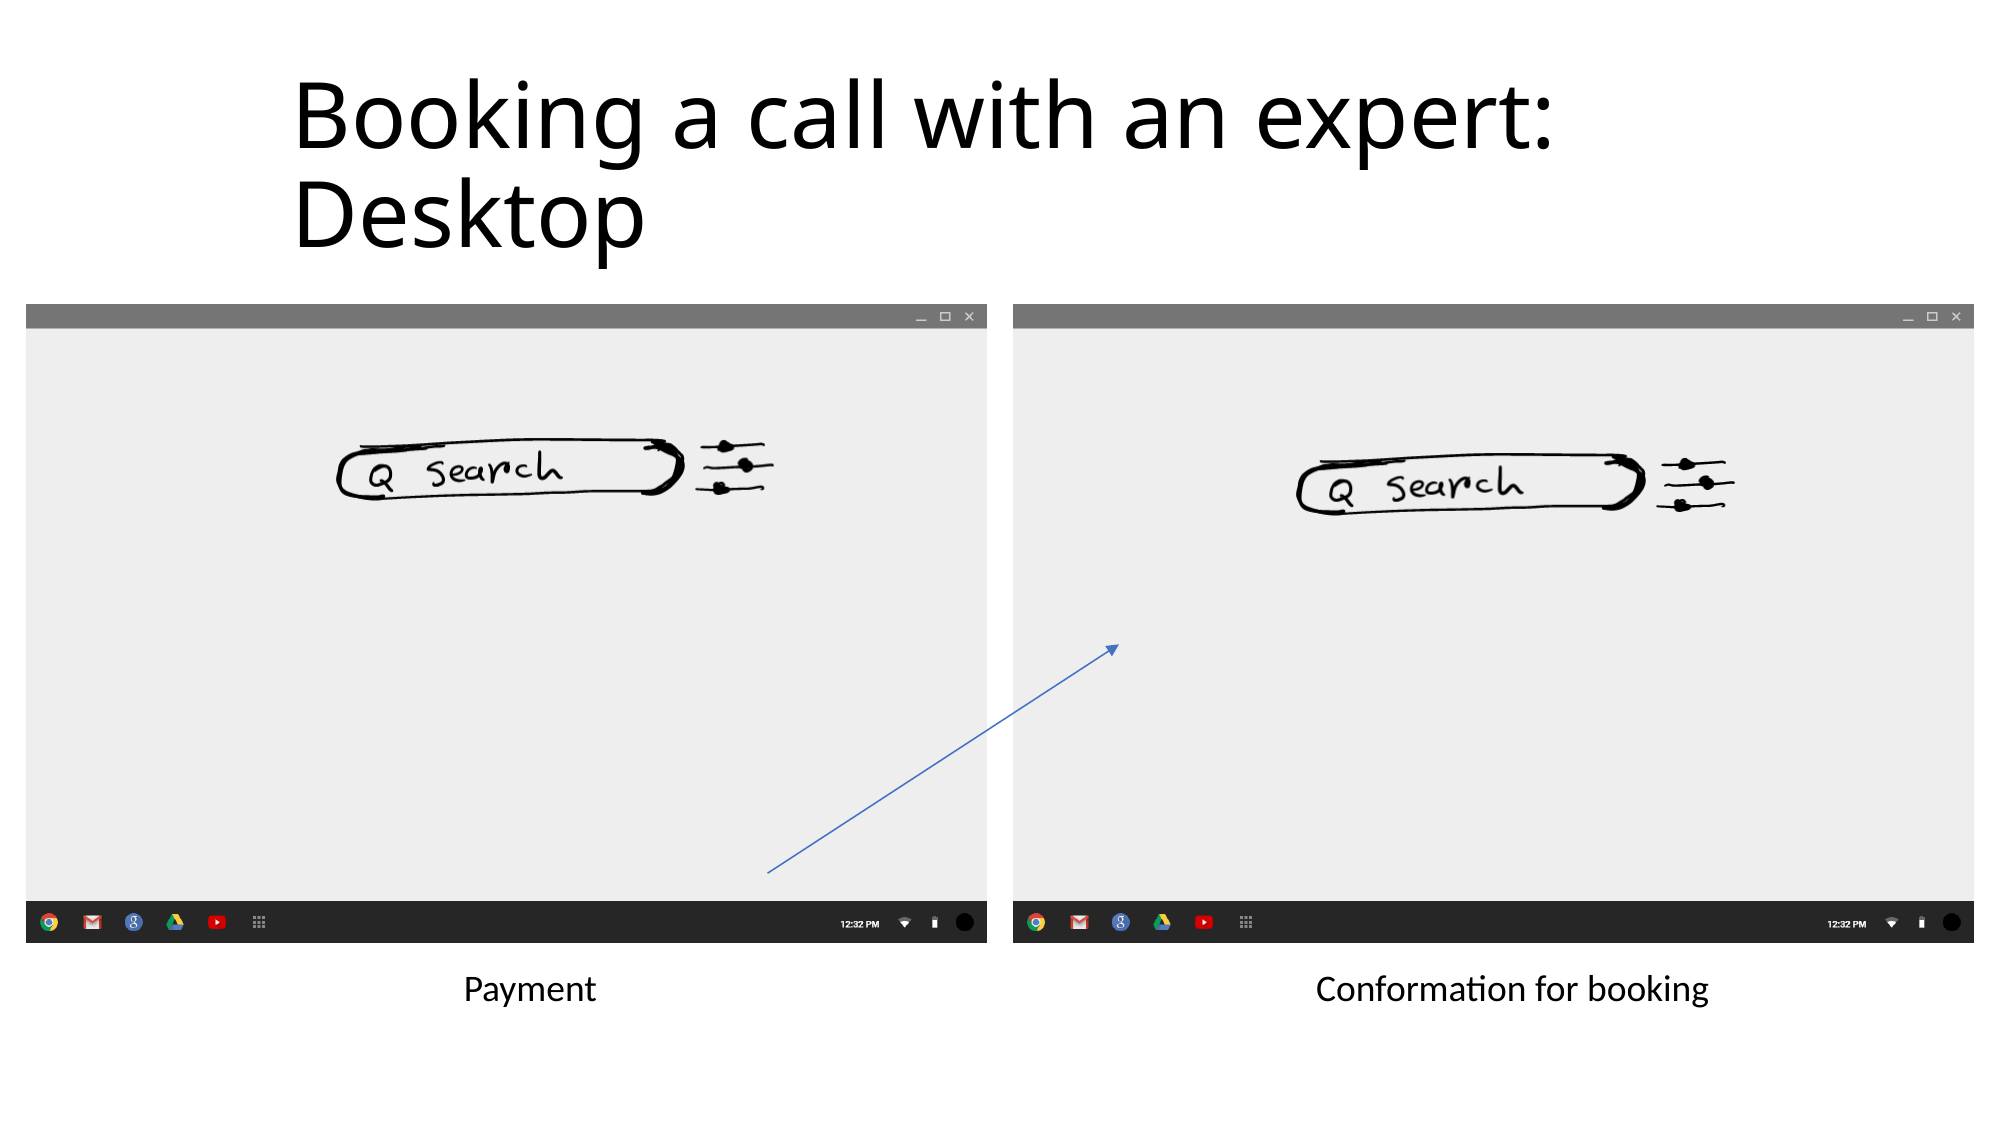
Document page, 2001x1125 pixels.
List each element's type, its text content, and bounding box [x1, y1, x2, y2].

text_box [767, 644, 1120, 874]
title Booking a call with an expert: Desktop [276, 59, 1724, 278]
picture [26, 304, 987, 943]
text_box Payment [449, 956, 614, 1017]
text_box Conformation for booking [1301, 956, 1757, 1017]
picture [1013, 304, 1974, 943]
